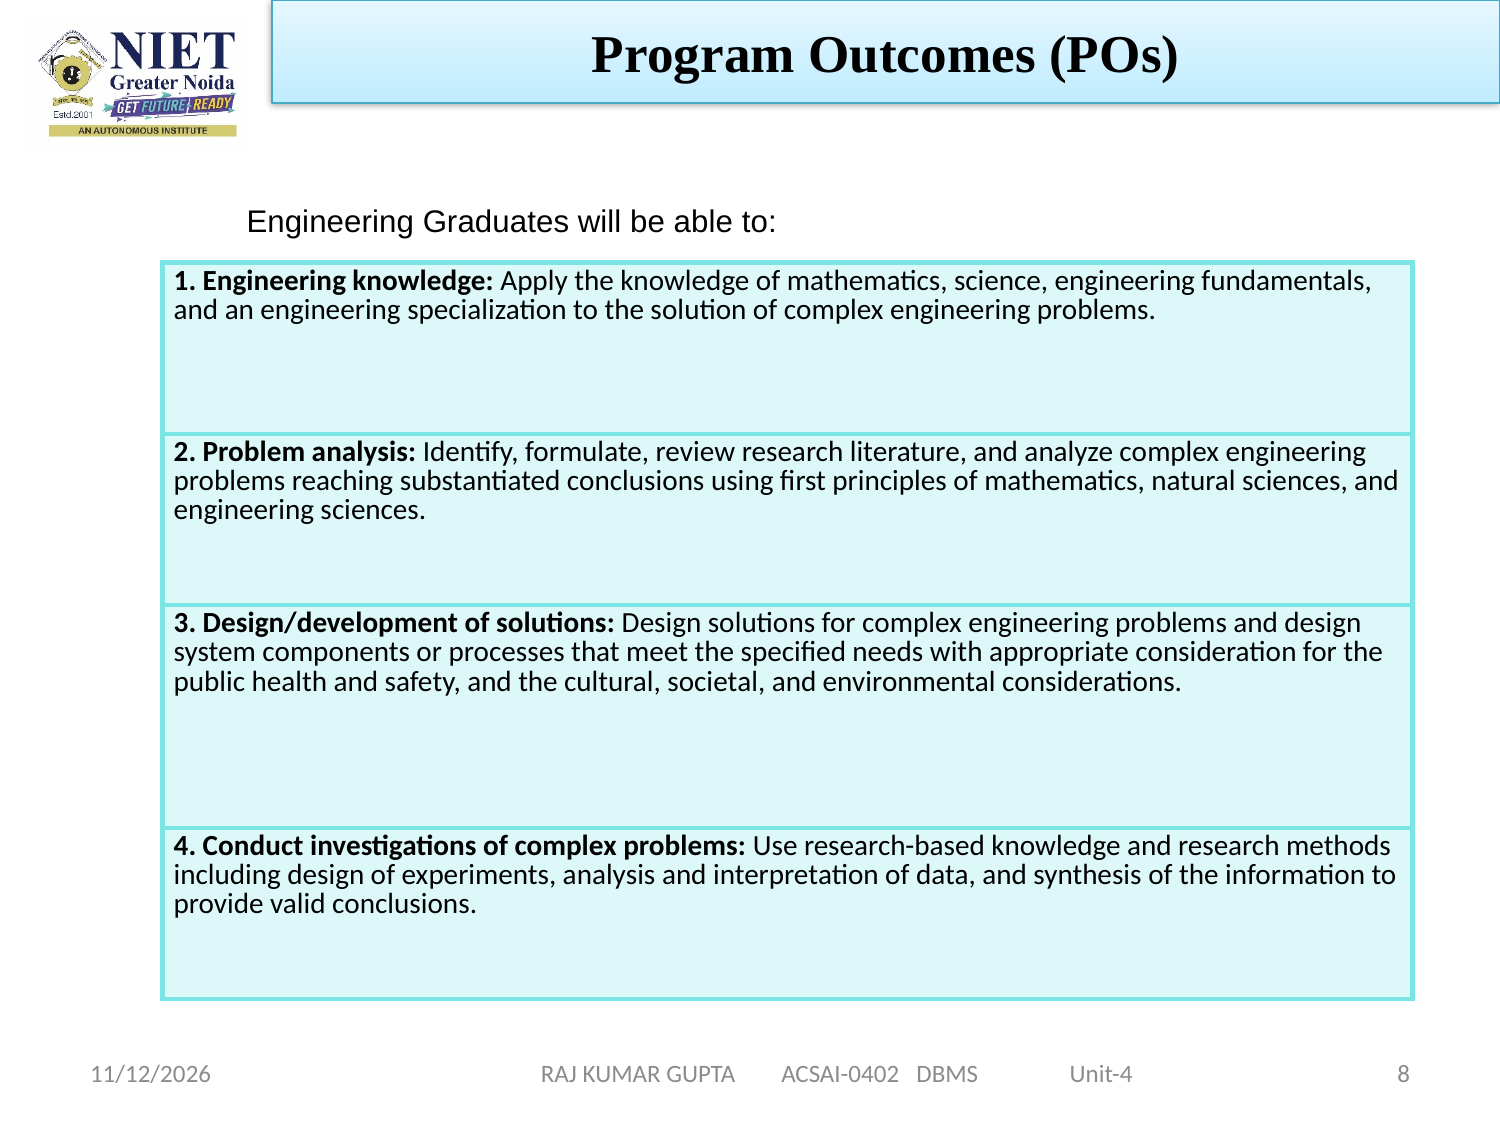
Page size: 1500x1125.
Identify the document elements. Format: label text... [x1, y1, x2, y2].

table_cell 2. Problem analysis: Identify, formulate, review research literature, and analyze complex engineering problems reaching substantiated conclusions using first principles of mathematics, natural sciences, and engineering sciences. [165, 436, 1410, 603]
text_box Engineering Graduates will be able to: [231, 193, 793, 246]
table_cell 3. Design/development of solutions: Design solutions for complex engineering problems and design system components or processes that meet the specified needs with appropriate consideration for the public health and safety, and the cultural, societal, and environmental considerations. [165, 607, 1410, 826]
table_cell 4. Conduct investigations of complex problems: Use research-based knowledge and research methods including design of experiments, analysis and interpretation of data, and synthesis of the information to provide valid conclusions. [165, 830, 1410, 997]
slide_number 8 [1074, 1042, 1425, 1103]
footer RAJ KUMAR GUPTA ACSAI-0402 DBMS Unit-4 [512, 1042, 1074, 1103]
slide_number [75, 1042, 425, 1103]
picture [24, 18, 251, 147]
table_header 1. Engineering knowledge: Apply the knowledge of mathematics, science, engineering fundamentals, and an engineering specialization to the solution of complex engineering problems. [165, 265, 1410, 432]
text_box Program Outcomes (POs) [271, 0, 1500, 104]
